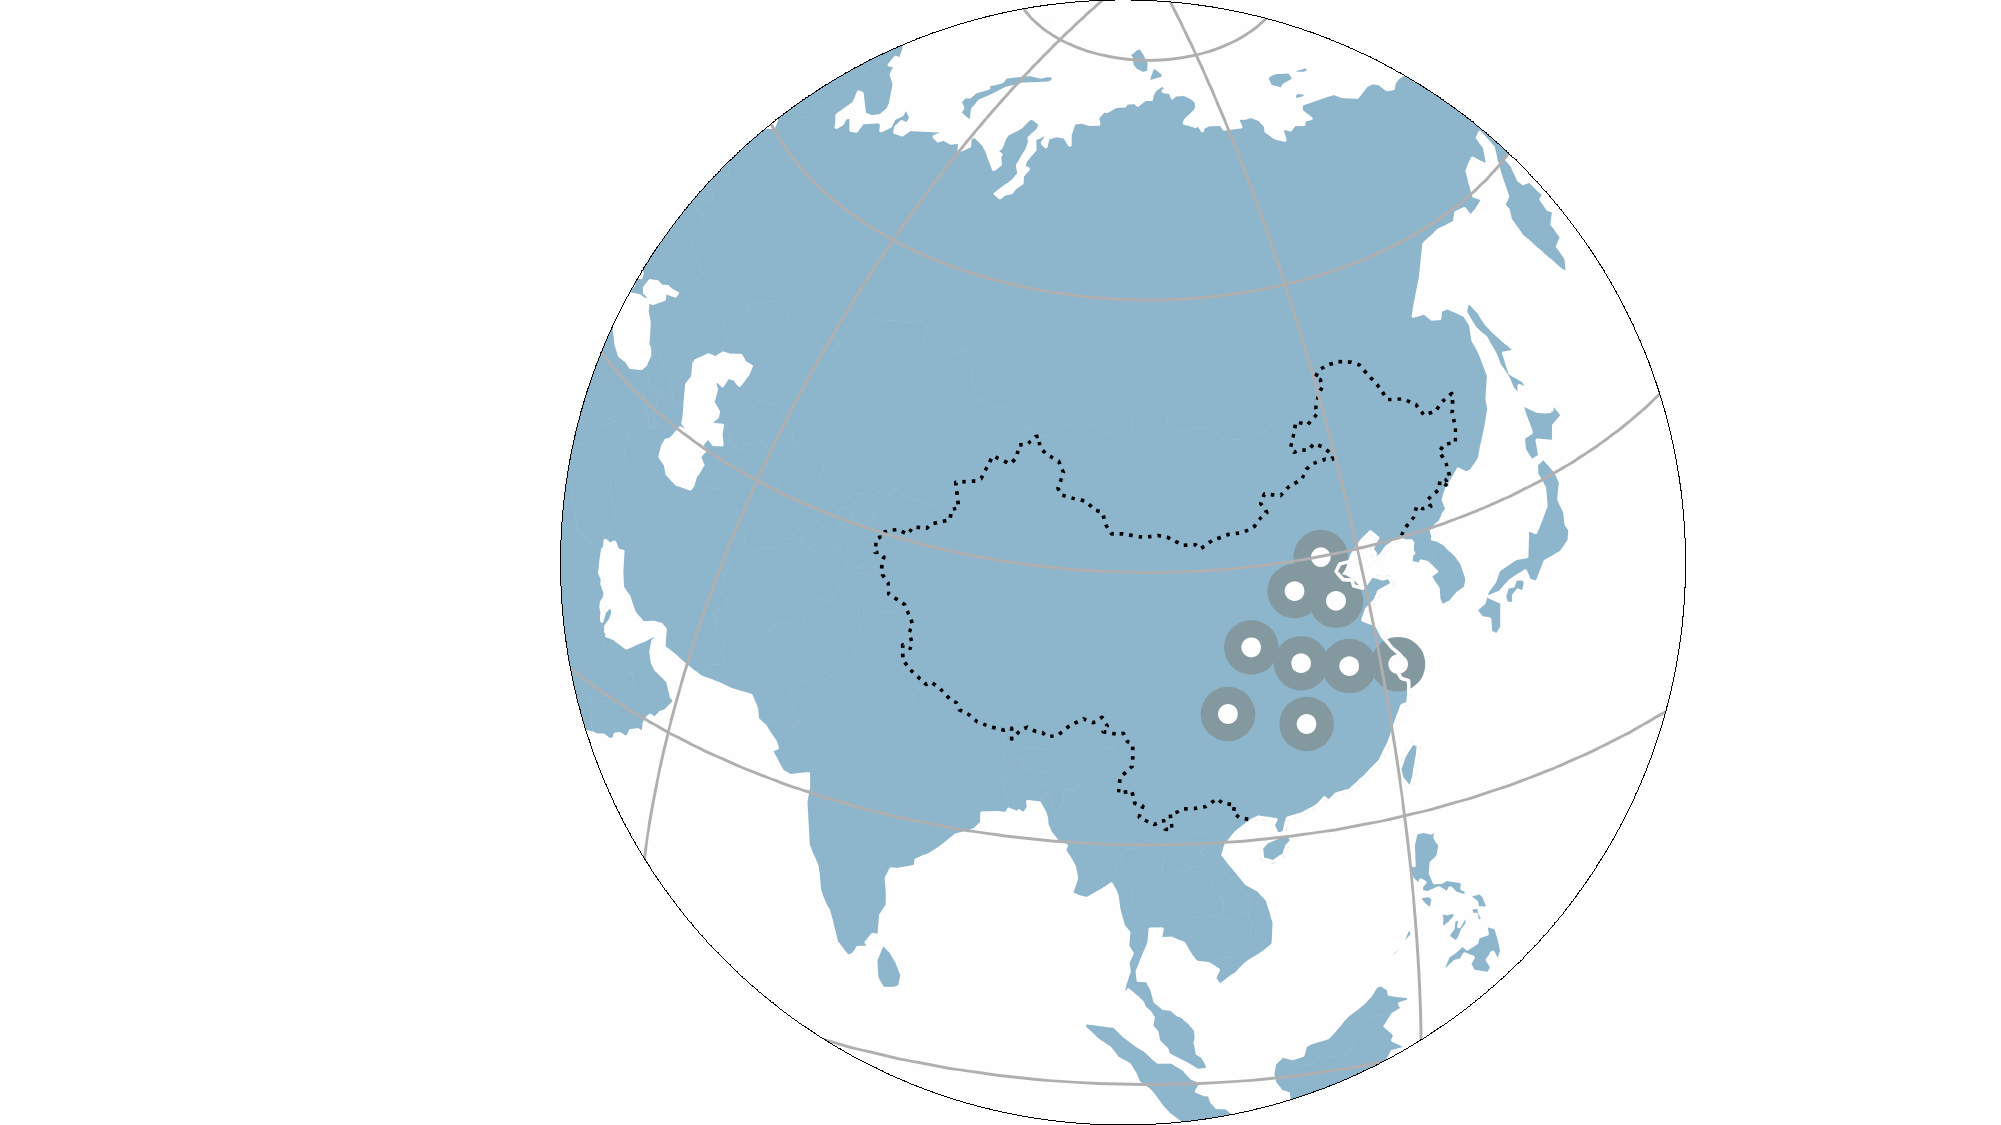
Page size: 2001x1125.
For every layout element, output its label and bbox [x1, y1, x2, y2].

picture [560, 0, 1687, 1125]
